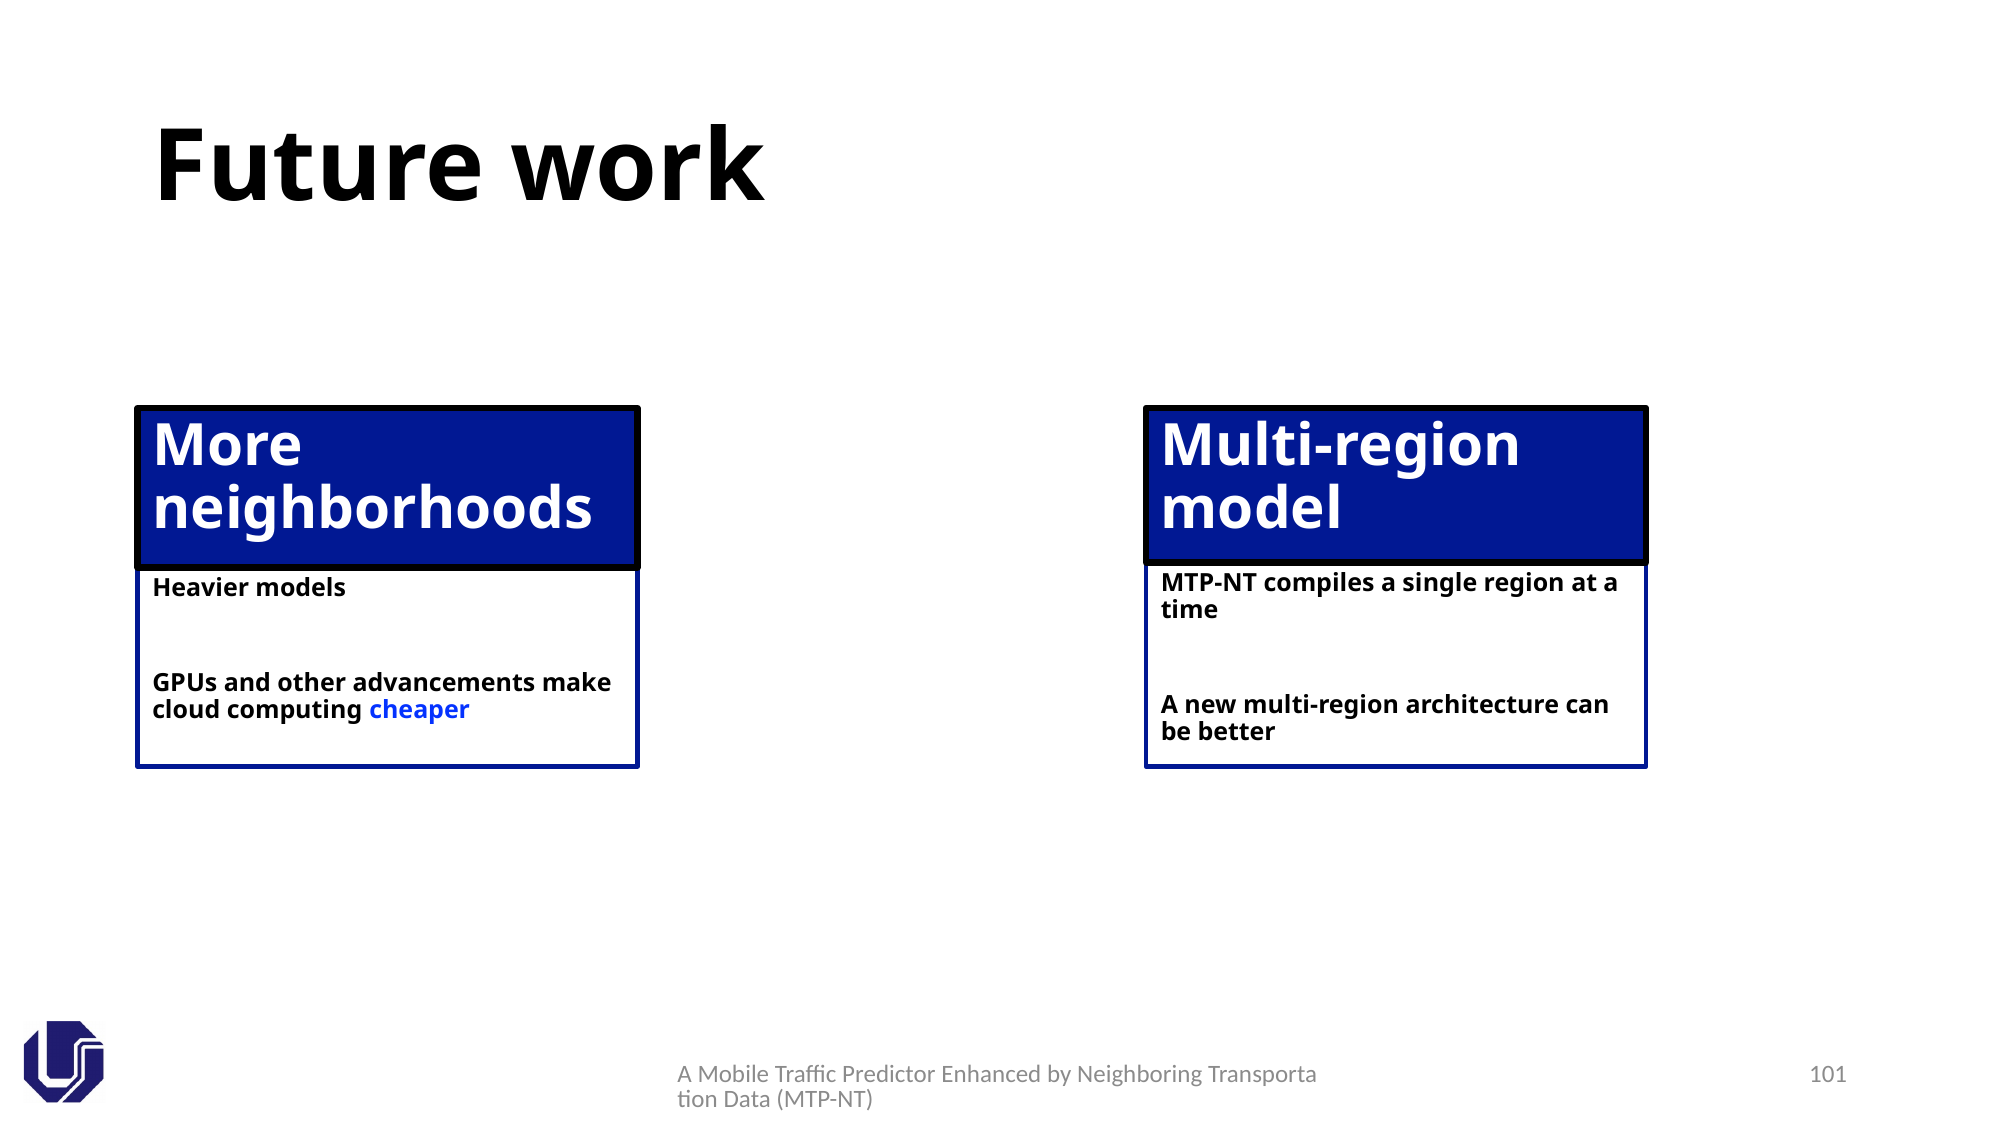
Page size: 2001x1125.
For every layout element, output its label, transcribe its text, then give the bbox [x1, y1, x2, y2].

text_box Heavier models GPUs and other advancements make cloud computing cheaper [137, 568, 638, 767]
text_box More neighborhoods [137, 407, 638, 568]
slide_number 101 [1412, 1042, 1863, 1103]
text_box MTP-NT compiles a single region at a time A new multi-region architecture can be better [1146, 563, 1646, 767]
footer A Mobile Traffic Predictor Enhanced by Neighboring Transportation Data (MTP-NT) [662, 1042, 1338, 1103]
text_box Multi-region model [1146, 407, 1646, 563]
picture [23, 1021, 106, 1103]
title Future work [137, 59, 1863, 278]
